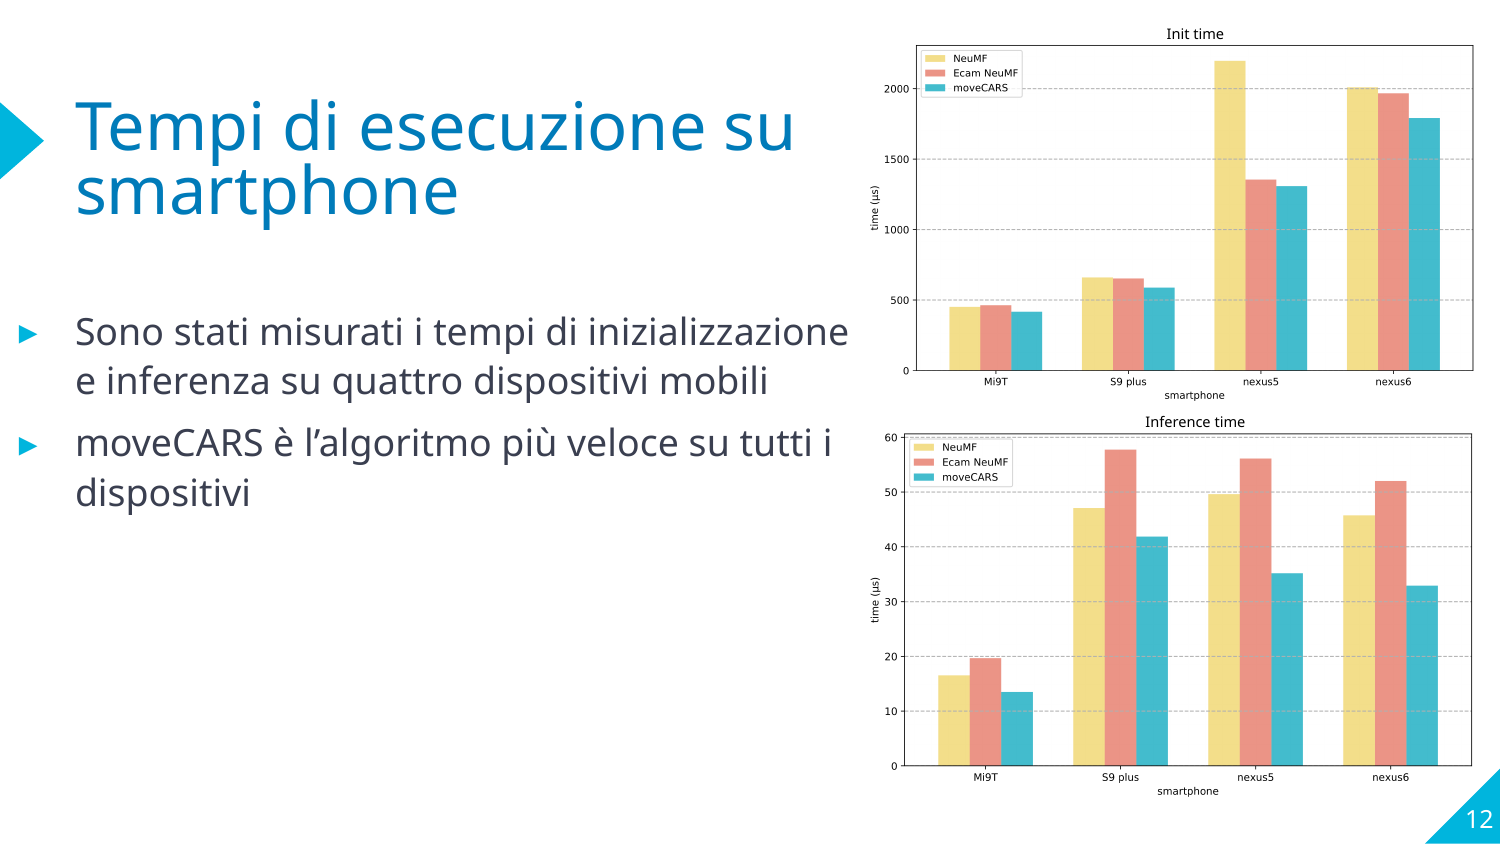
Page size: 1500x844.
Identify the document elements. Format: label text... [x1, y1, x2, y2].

text_box Init time [917, 17, 1473, 36]
title Tempi di esecuzione su smartphone [75, 99, 857, 277]
picture [862, 37, 1480, 408]
text_box Inference time [917, 416, 1473, 425]
list Sono stati misurati i tempi di inizializzazione e inferenza su quattro dispositivi mobili moveCARS è l’algoritmo più veloce su tutti i dispositivi [0, 303, 856, 541]
slide_number 12 [1418, 760, 1494, 838]
picture [863, 426, 1479, 804]
